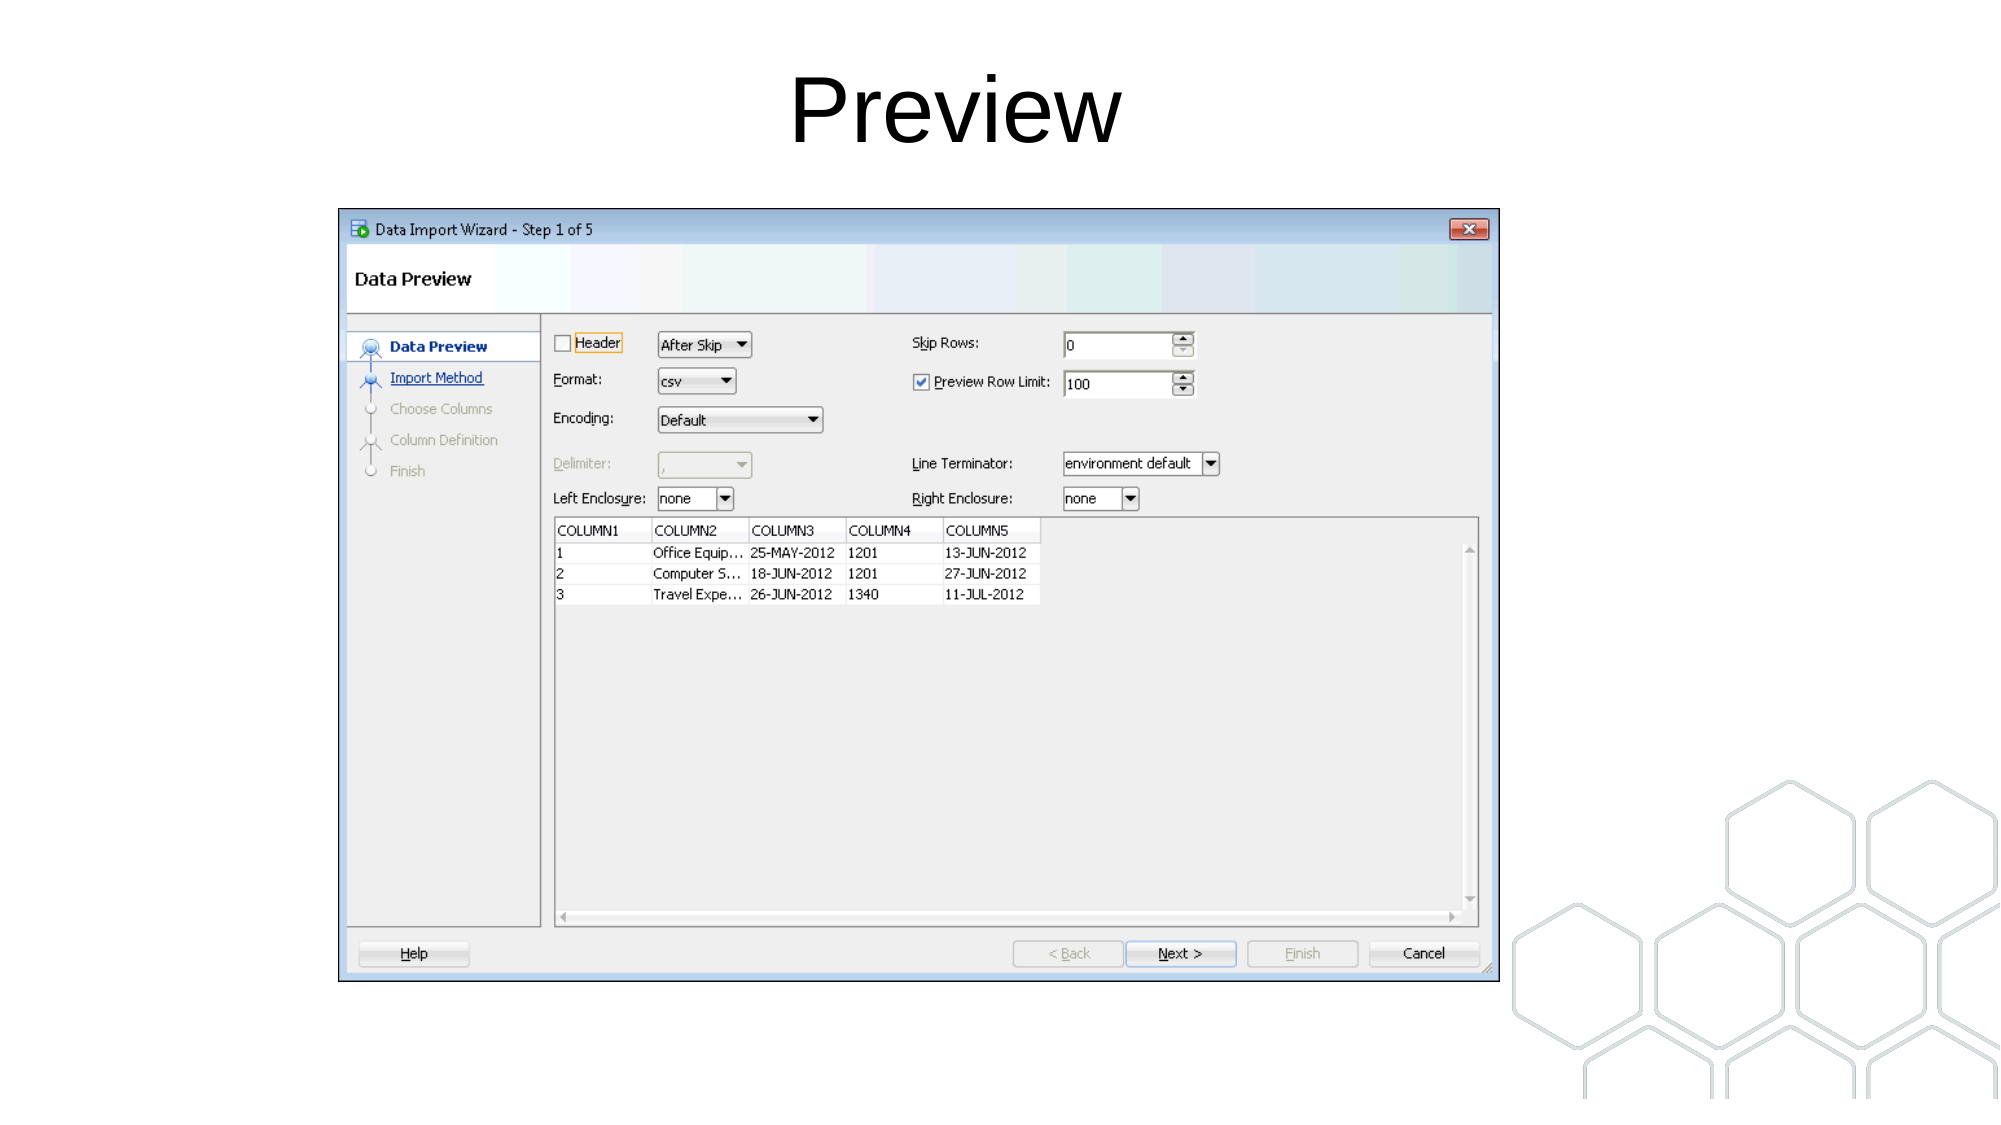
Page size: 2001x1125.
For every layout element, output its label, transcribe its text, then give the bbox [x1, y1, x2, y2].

title Preview [137, 59, 1775, 150]
picture [338, 207, 2001, 1099]
